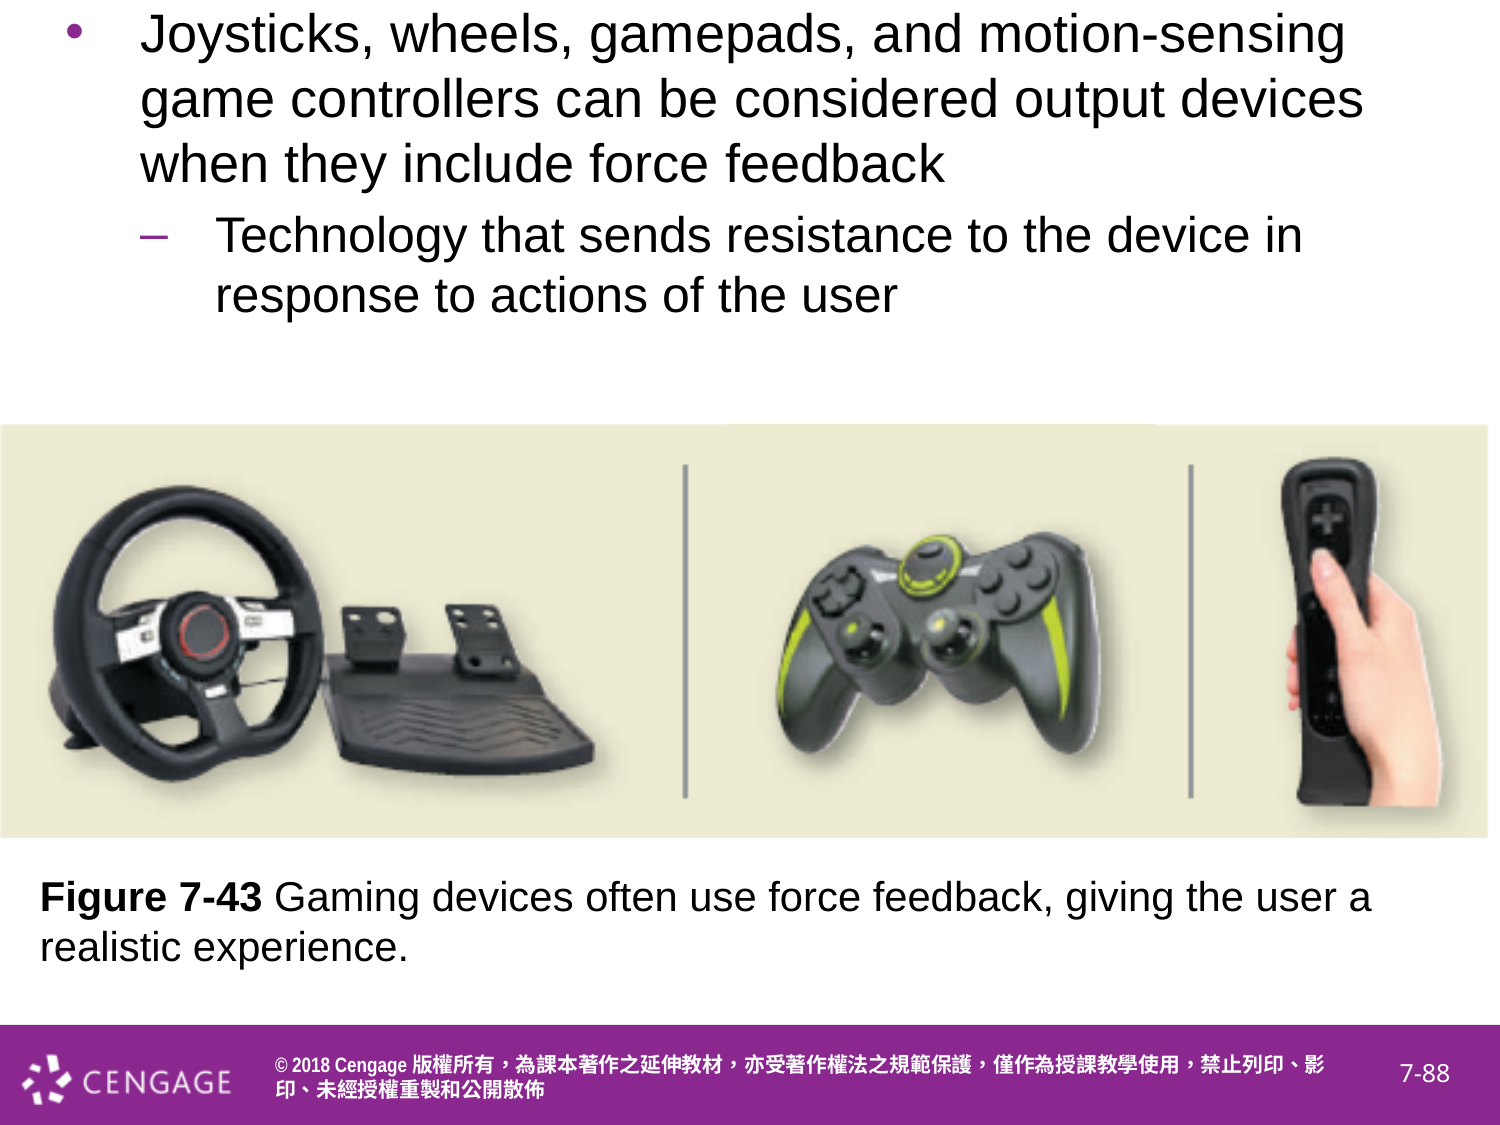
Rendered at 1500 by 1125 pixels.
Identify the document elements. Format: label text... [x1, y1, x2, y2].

list Figure 7-43 Gaming devices often use force feedback, giving the user a realistic experience. [24, 862, 1488, 1013]
picture [0, 424, 1491, 838]
list Joysticks, wheels, gamepads, and motion-sensing game controllers can be considered output devices when they include force feedback Technology that sends resistance to the device in response to actions of the user [50, 0, 1475, 316]
picture [12, 1045, 236, 1113]
